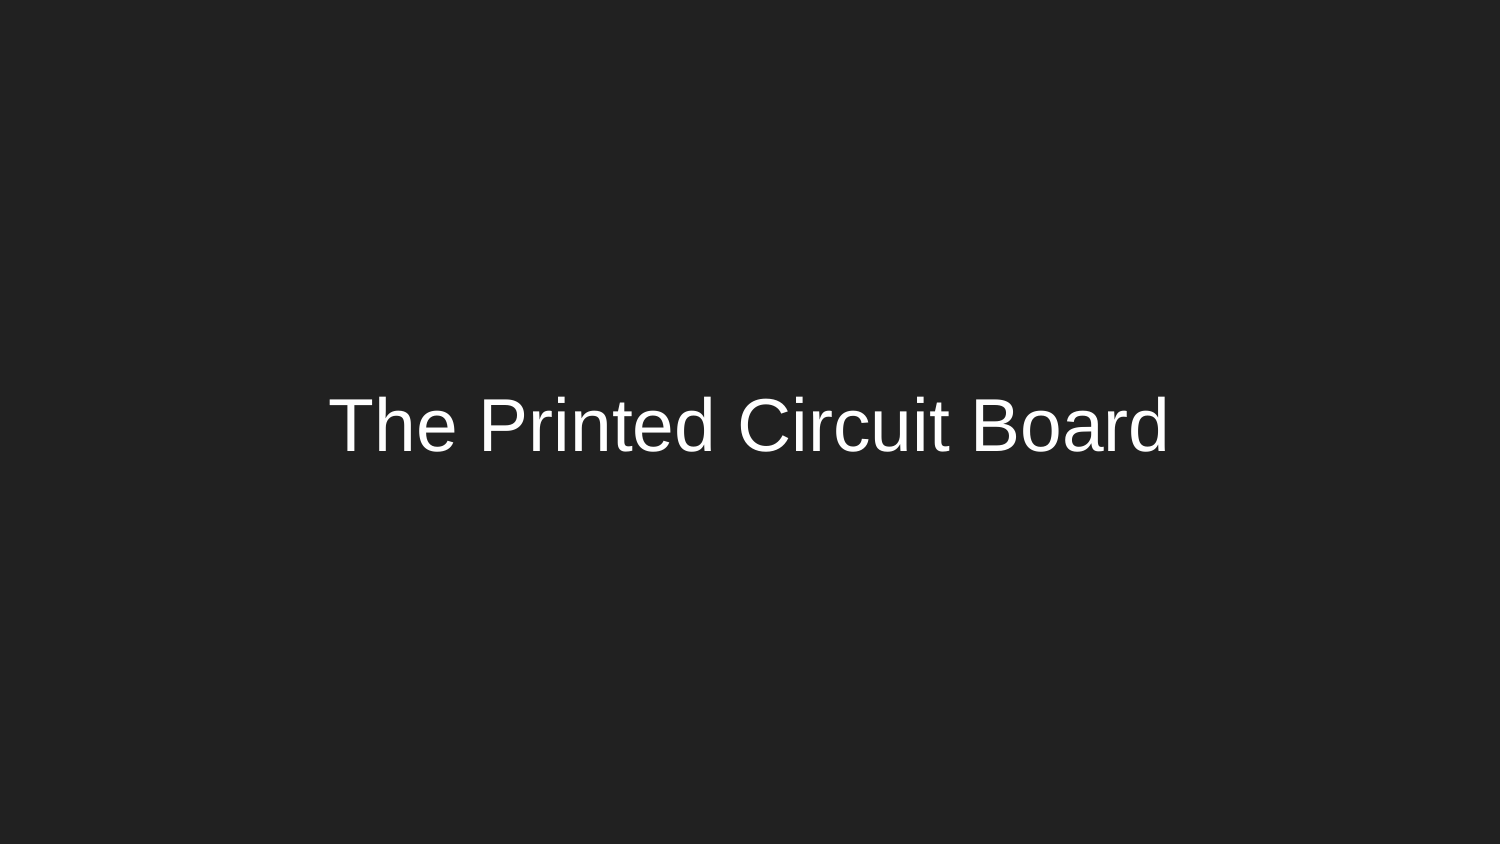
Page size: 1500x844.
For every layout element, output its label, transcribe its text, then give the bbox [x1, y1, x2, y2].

title The Printed Circuit Board [51, 352, 1449, 491]
